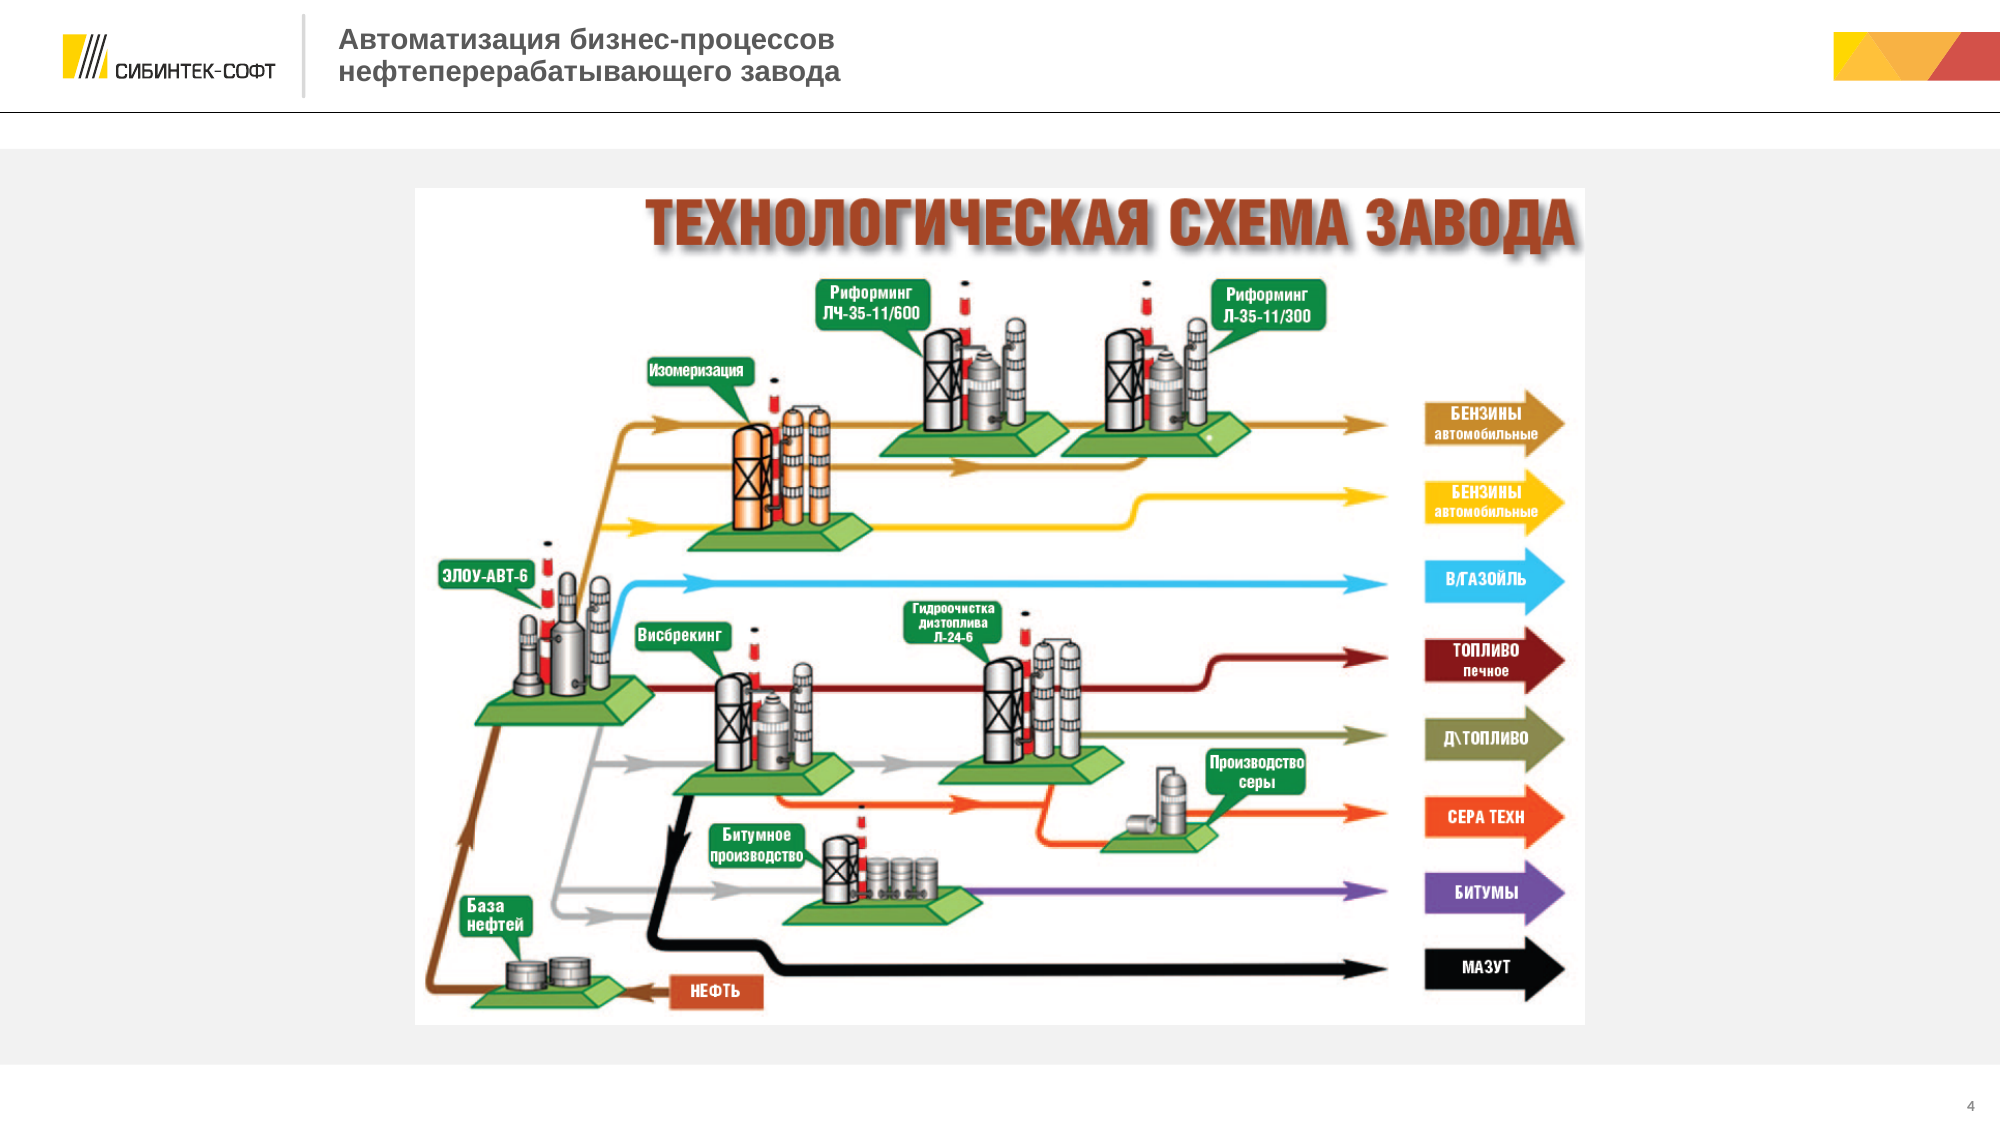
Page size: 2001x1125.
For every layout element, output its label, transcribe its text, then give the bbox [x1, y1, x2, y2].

text_box [0, 148, 2000, 1066]
slide_number 4 [1946, 1086, 1995, 1125]
title Автоматизация бизнес-процессов нефтеперерабатывающего завода [302, 0, 1454, 113]
picture [415, 188, 1585, 1025]
